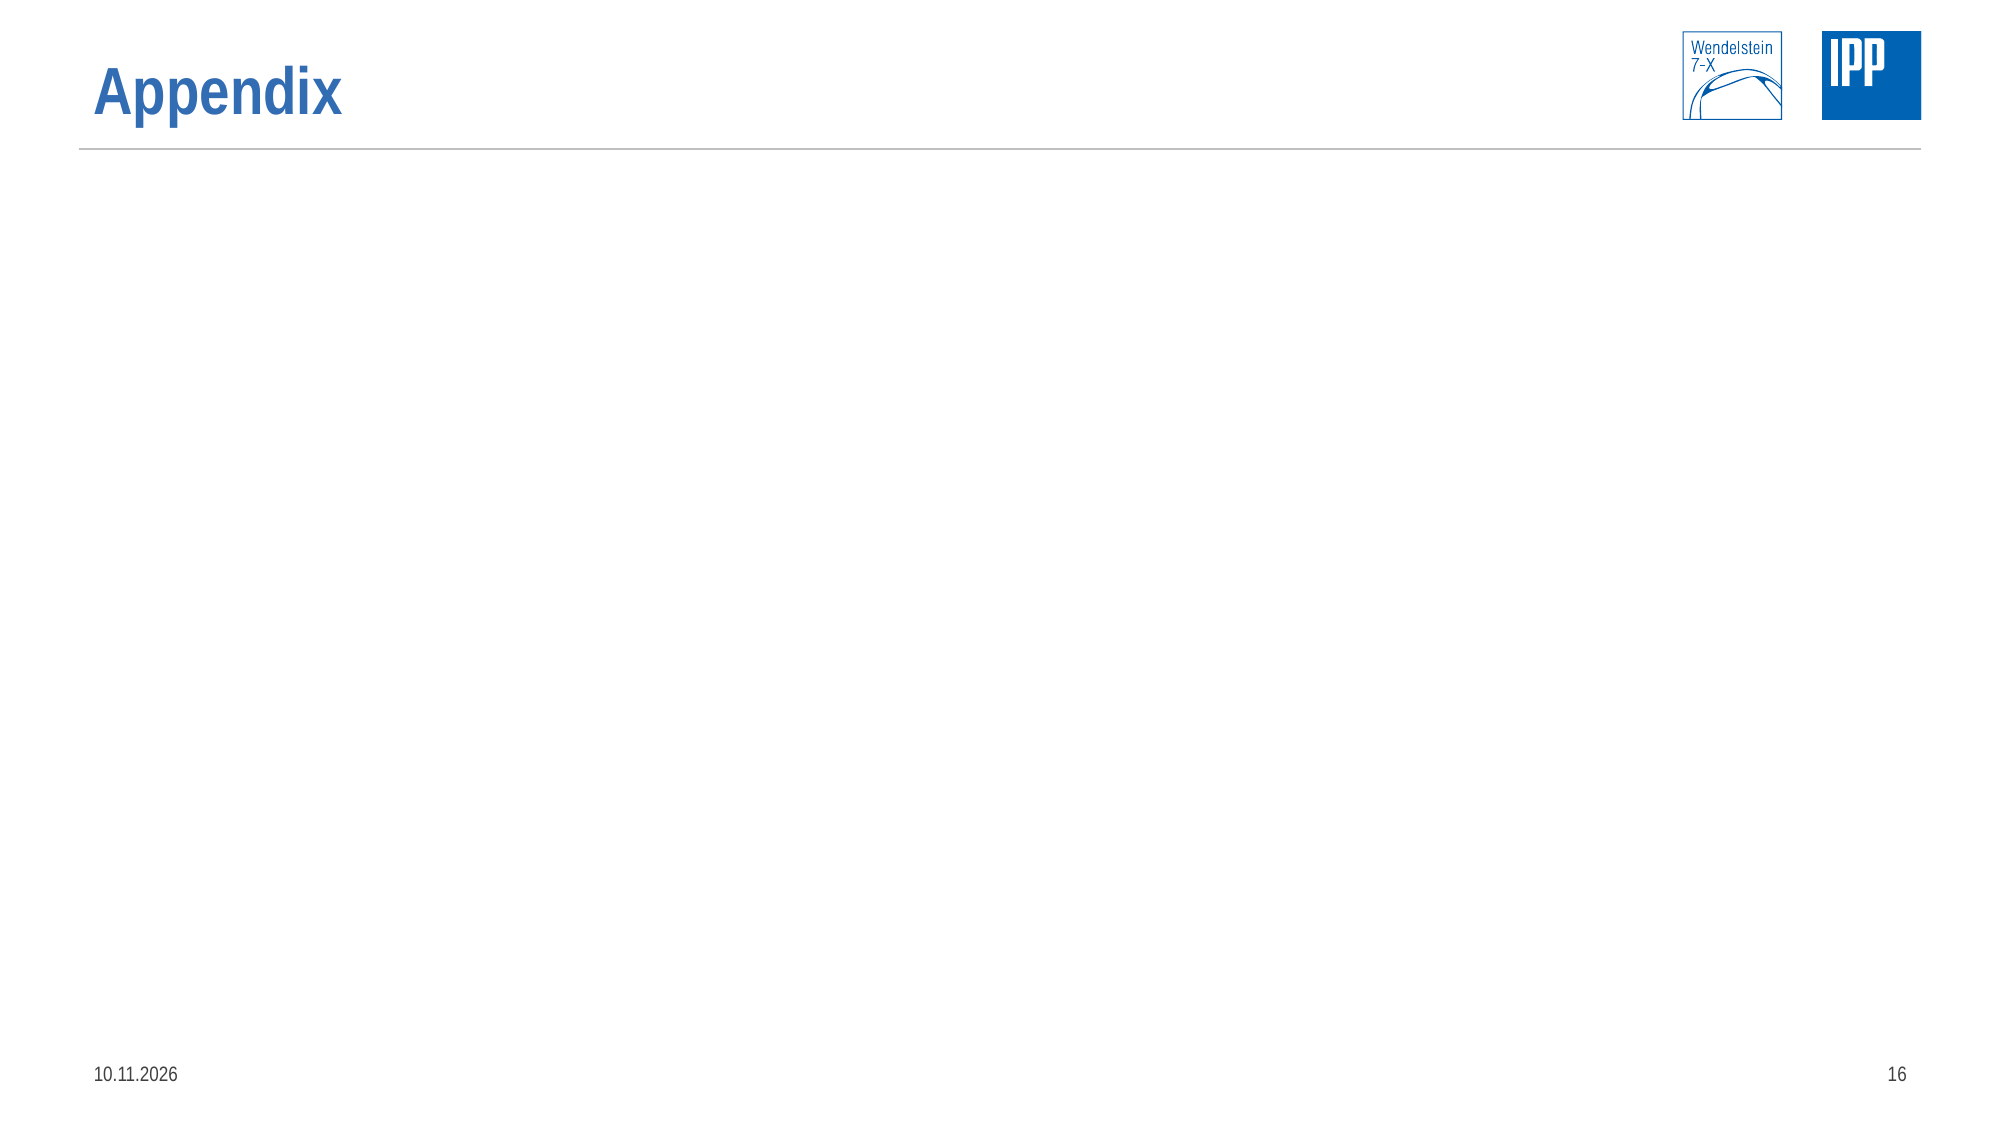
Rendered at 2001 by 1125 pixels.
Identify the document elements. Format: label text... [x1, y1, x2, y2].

title Appendix [78, 30, 1638, 136]
slide_number 16 [1744, 1042, 1922, 1103]
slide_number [78, 1042, 262, 1103]
